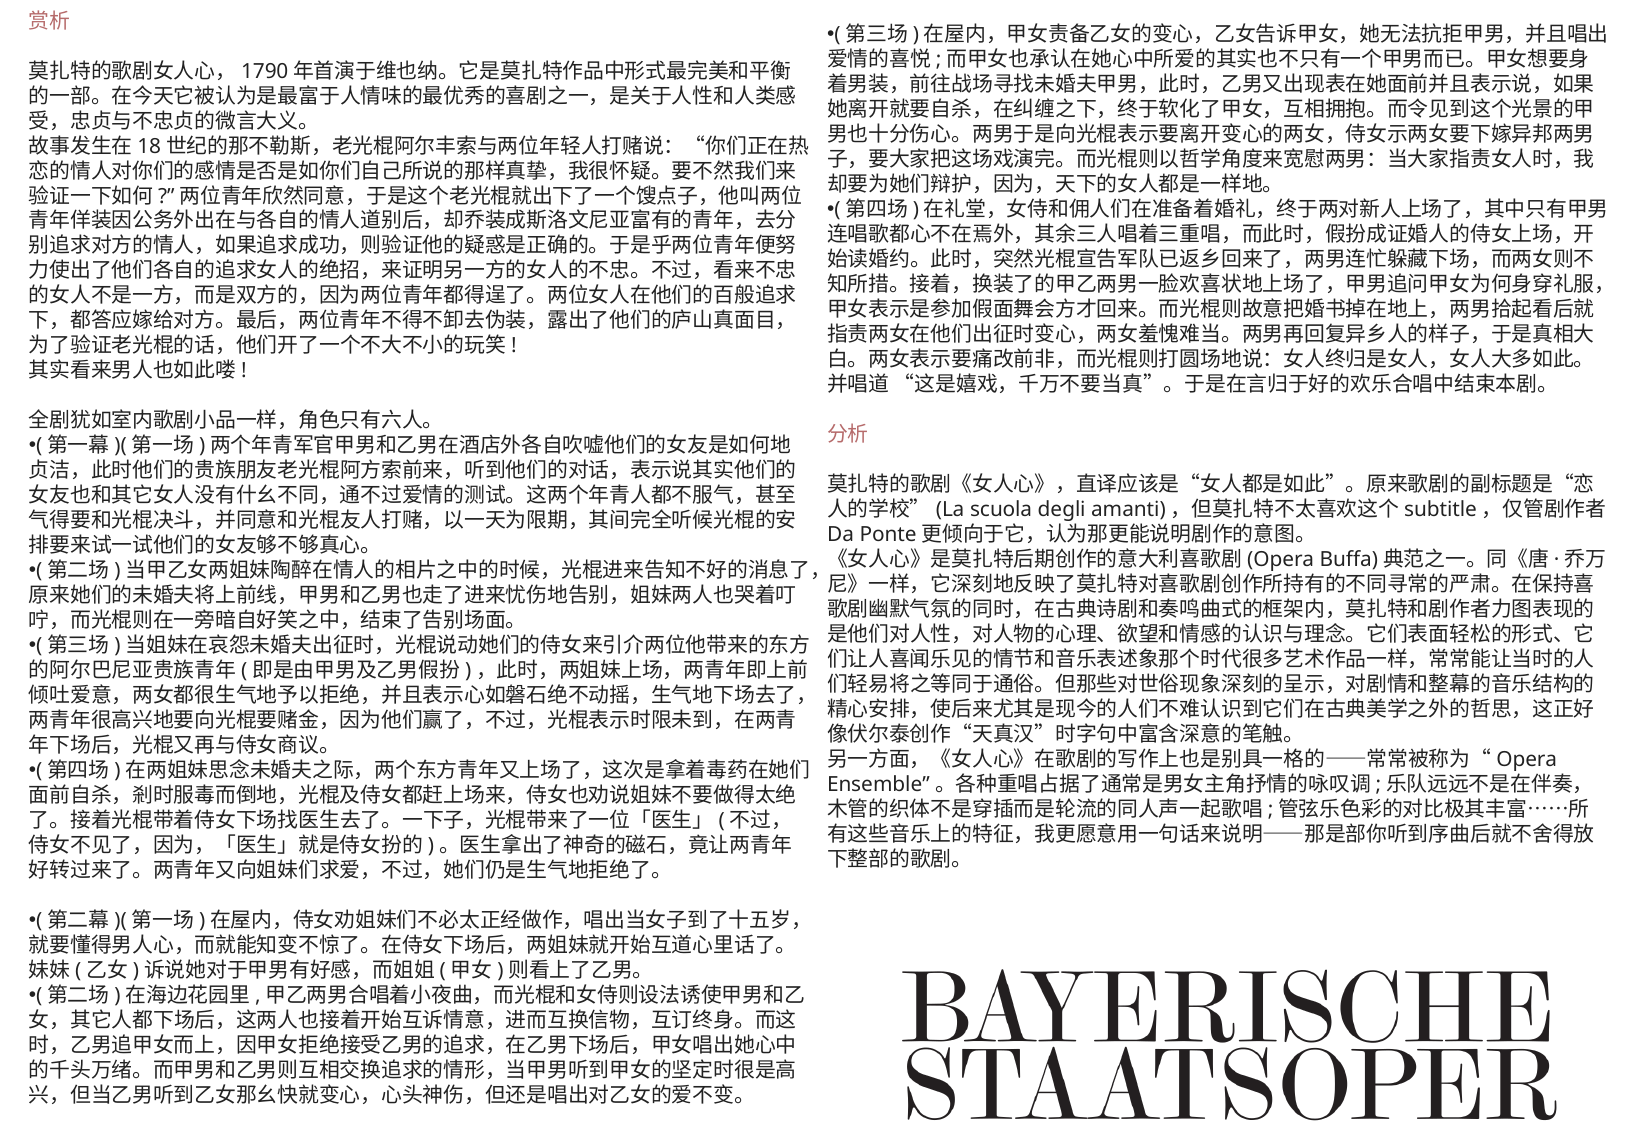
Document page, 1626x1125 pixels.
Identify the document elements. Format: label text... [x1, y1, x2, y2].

text_box 赏析 莫扎特的歌剧女人心，1790年首演于维也纳。它是莫扎特作品中形式最完美和平衡的一部。在今天它被认为是最富于人情味的最优秀的喜剧之一，是关于人性和人类感受，忠贞与不忠贞的微言大义。 故事发生在18世纪的那不勒斯，老光棍阿尔丰索与两位年轻人打赌说：“你们正在热恋的情人对你们的感情是否是如你们自己所说的那样真挚，我很怀疑。要不然我们来验证一下如何?”两位青年欣然同意，于是这个老光棍就出下了一个馊点子，他叫两位青年佯装因公务外出在与各自的情人道别后，却乔装成斯洛文尼亚富有的青年，去分别追求对方的情人，如果追求成功，则验证他的疑惑是正确的。于是乎两位青年便努力使出了他们各自的追求女人的绝招，来证明另一方的女人的不忠。不过，看来不忠的女人不是一方，而是双方的，因为两位青年都得逞了。两位女人在他们的百般追求下，都答应嫁给对方。最后，两位青年不得不卸去伪装，露出了他们的庐山真面目，为了验证老光棍的话，他们开了一个不大不小的玩笑! 其实看来男人也如此喽! 全剧犹如室内歌剧小品一样，角色只有六人。 (第一幕)(第一场)两个年青军官甲男和乙男在酒店外各自吹嘘他们的女友是如何地贞洁，此时他们的贵族朋友老光棍阿方索前来，听到他们的对话，表示说其实他们的女友也和其它女人没有什幺不同，通不过爱情的测试。这两个年青人都不服气，甚至气得要和光棍决斗，并同意和光棍友人打赌，以一天为限期，其间完全听候光棍的安排要来试一试他们的女友够不够真心。 (第二场)当甲乙女两姐妹陶醉在情人的相片之中的时候，光棍进来告知不好的消息了，原来她们的未婚夫将上前线，甲男和乙男也走了进来忧伤地告别，姐妹两人也哭着叮咛，而光棍则在一旁暗自好笑之中，结束了告别场面。 (第三场)当姐妹在哀怨未婚夫出征时，光棍说动她们的侍女来引介两位他带来的东方的阿尔巴尼亚贵族青年(即是由甲男及乙男假扮)，此时，两姐妹上场，两青年即上前倾吐爱意，两女都很生气地予以拒绝，并且表示心如磐石绝不动摇，生气地下场去了，两青年很高兴地要向光棍要赌金，因为他们赢了，不过，光棍表示时限未到，在两青年下场后，光棍又再与侍女商议。 (第四场)在两姐妹思念未婚夫之际，两个东方青年又上场了，这次是拿着毒药在她们面前自杀，剎时服毒而倒地，光棍及侍女都赶上场来，侍女也劝说姐妹不要做得太绝了。接着光棍带着侍女下场找医生去了。一下子，光棍带来了一位「医生」(不过，侍女不见了，因为，「医生」就是侍女扮的)。医生拿出了神奇的磁石，竟让两青年好转过来了。两青年又向姐妹们求爱，不过，她们仍是生气地拒绝了。 (第二幕)(第一场)在屋内，侍女劝姐妹们不必太正经做作，唱出当女子到了十五岁，就要懂得男人心，而就能知变不惊了。在侍女下场后，两姐妹就开始互道心里话了。妹妹(乙女)诉说她对于甲男有好感，而姐姐(甲女)则看上了乙男。 (第二场)在海边花园里,甲乙两男合唱着小夜曲，而光棍和女侍则设法诱使甲男和乙女，其它人都下场后，这两人也接着开始互诉情意，进而互换信物，互订终身。而这时，乙男追甲女而上，因甲女拒绝接受乙男的追求，在乙男下场后，甲女唱出她心中的千头万绪。而甲男和乙男则互相交换追求的情形，当甲男听到甲女的坚定时很是高兴，但当乙男听到乙女那幺快就变心，心头神伤，但还是唱出对乙女的爱不变。 [13, 0, 827, 1114]
text_box (第三场)在屋内，甲女责备乙女的变心，乙女告诉甲女，她无法抗拒甲男，并且唱出爱情的喜悦;而甲女也承认在她心中所爱的其实也不只有一个甲男而已。甲女想要身着男装，前往战场寻找未婚夫甲男，此时，乙男又出现表在她面前并且表示说，如果她离开就要自杀，在纠缠之下，终于软化了甲女，互相拥抱。而令见到这个光景的甲男也十分伤心。两男于是向光棍表示要离开变心的两女，侍女示两女要下嫁异邦两男子，要大家把这场戏演完。而光棍则以哲学角度来宽慰两男：当大家指责女人时，我却要为她们辩护，因为，天下的女人都是一样地。 (第四场)在礼堂，女侍和佣人们在准备着婚礼，终于两对新人上场了，其中只有甲男连唱歌都心不在焉外，其余三人唱着三重唱，而此时，假扮成证婚人的侍女上场，开始读婚约。此时，突然光棍宣告军队已返乡回来了，两男连忙躲藏下场，而两女则不知所措。接着，换装了的甲乙两男一脸欢喜状地上场了，甲男追问甲女为何身穿礼服，甲女表示是参加假面舞会方才回来。而光棍则故意把婚书掉在地上，两男拾起看后就指责两女在他们出征时变心，两女羞愧难当。两男再回复异乡人的样子，于是真相大白。两女表示要痛改前非，而光棍则打圆场地说：女人终归是女人，女人大多如此。并唱道 “这是嬉戏，千万不要当真”。于是在言归于好的欢乐合唱中结束本剧。 分析 莫扎特的歌剧《女人心》，直译应该是“女人都是如此”。原来歌剧的副标题是“恋人的学校”(La scuola degli amanti)，但莫扎特不太喜欢这个subtitle，仅管剧作者Da Ponte更倾向于它，认为那更能说明剧作的意图。 《女人心》是莫扎特后期创作的意大利喜歌剧(Opera Buffa)典范之一。同《唐·乔万尼》一样，它深刻地反映了莫扎特对喜歌剧创作所持有的不同寻常的严肃。在保持喜歌剧幽默气氛的同时，在古典诗剧和奏鸣曲式的框架内，莫扎特和剧作者力图表现的是他们对人性，对人物的心理、欲望和情感的认识与理念。它们表面轻松的形式、它们让人喜闻乐见的情节和音乐表述象那个时代很多艺术作品一样，常常能让当时的人们轻易将之等同于通俗。但那些对世俗现象深刻的呈示，对剧情和整幕的音乐结构的精心安排，使后来尤其是现今的人们不难认识到它们在古典美学之外的哲思，这正好像伏尔泰创作“天真汉”时字句中富含深意的笔触。 另一方面，《女人心》在歌剧的写作上也是别具一格的——常常被称为“Opera Ensemble”。各种重唱占据了通常是男女主角抒情的咏叹调;乐队远远不是在伴奏，木管的织体不是穿插而是轮流的同人声一起歌唱;管弦乐色彩的对比极其丰富……所有这些音乐上的特征，我更愿意用一句话来说明——那是部你听到序曲后就不舍得放下整部的歌剧。 [812, 13, 1625, 903]
picture [897, 964, 1561, 1125]
